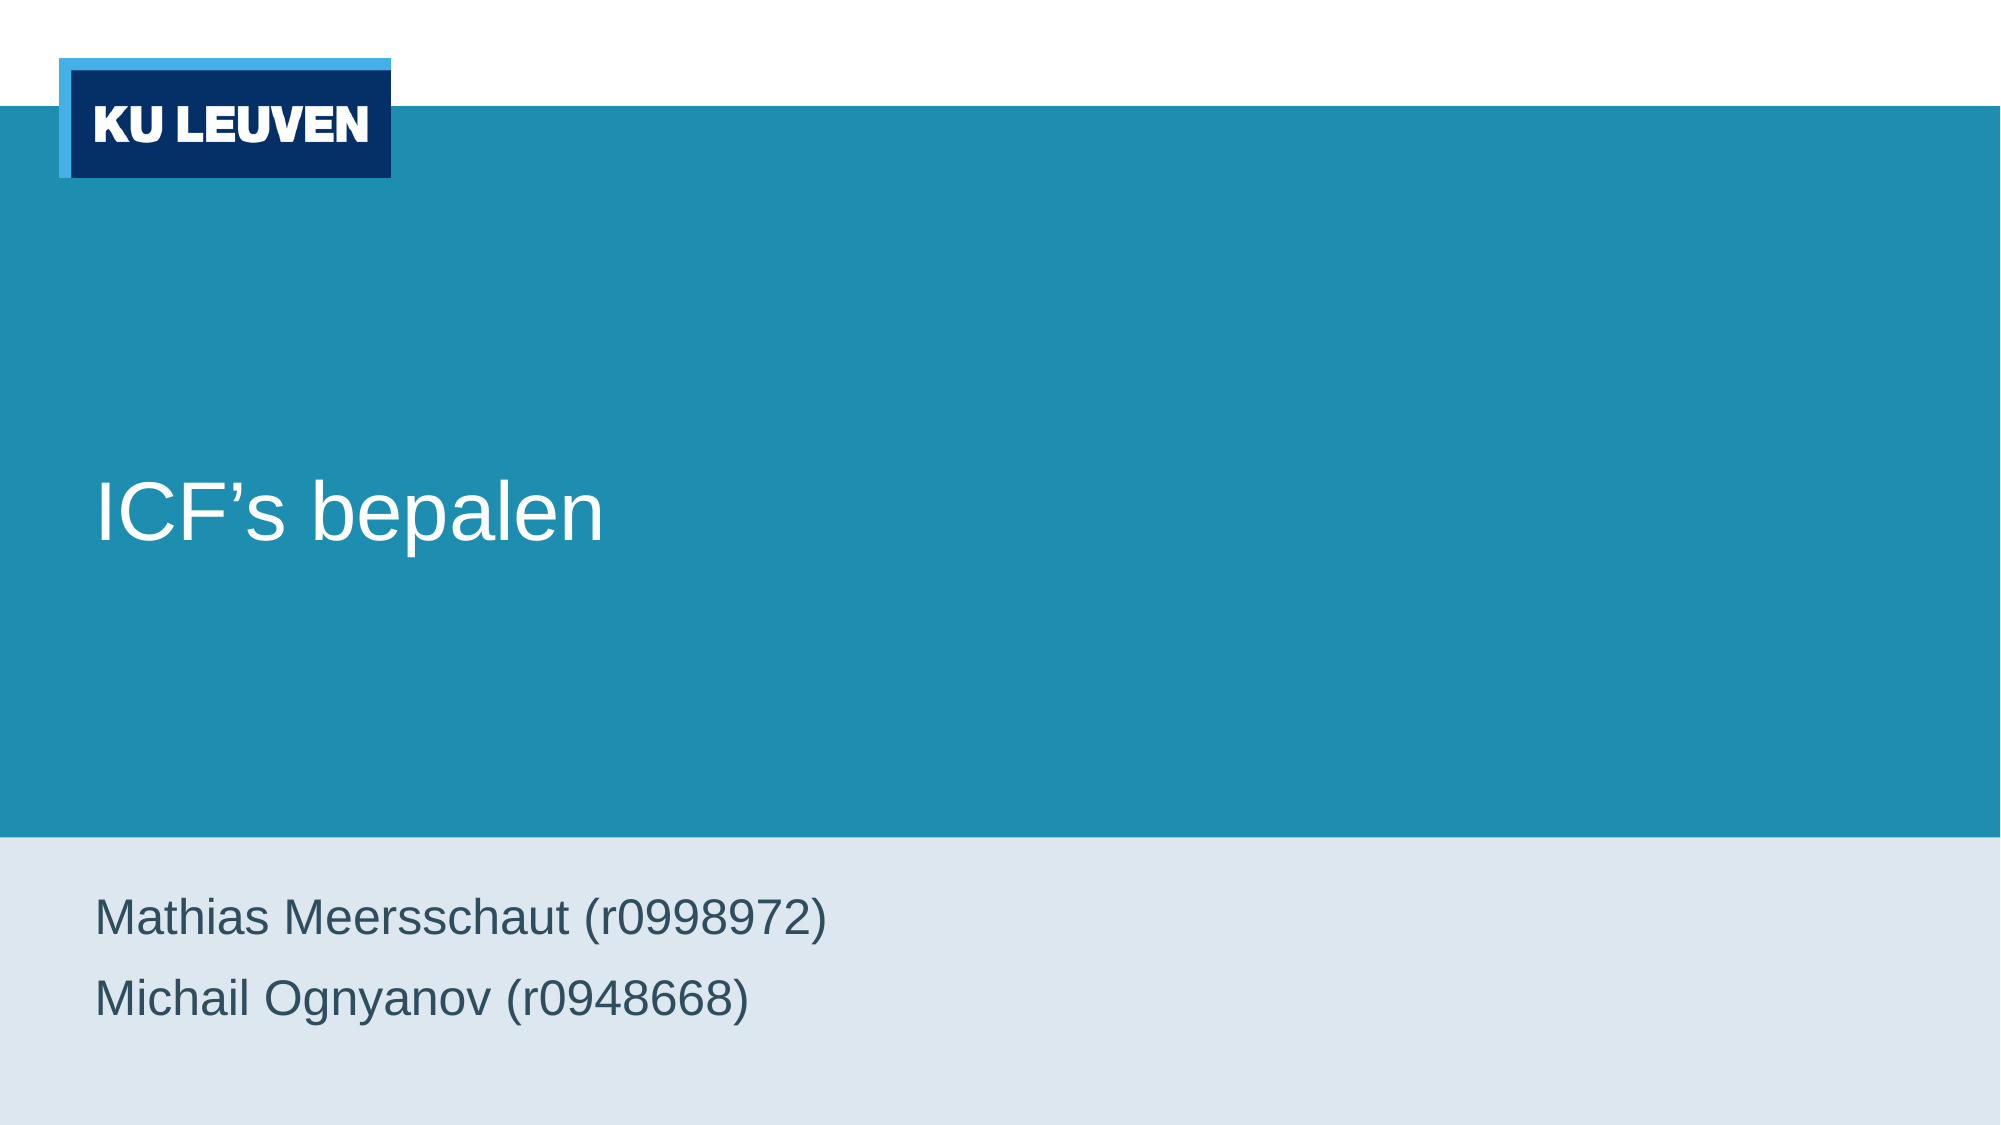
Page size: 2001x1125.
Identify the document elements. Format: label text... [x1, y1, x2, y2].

subtitle Mathias Meersschaut (r0998972) Michail Ognyanov (r0948668) [94, 884, 1095, 1106]
title ICF’s bepalen [94, 177, 1095, 838]
picture [59, 58, 391, 178]
